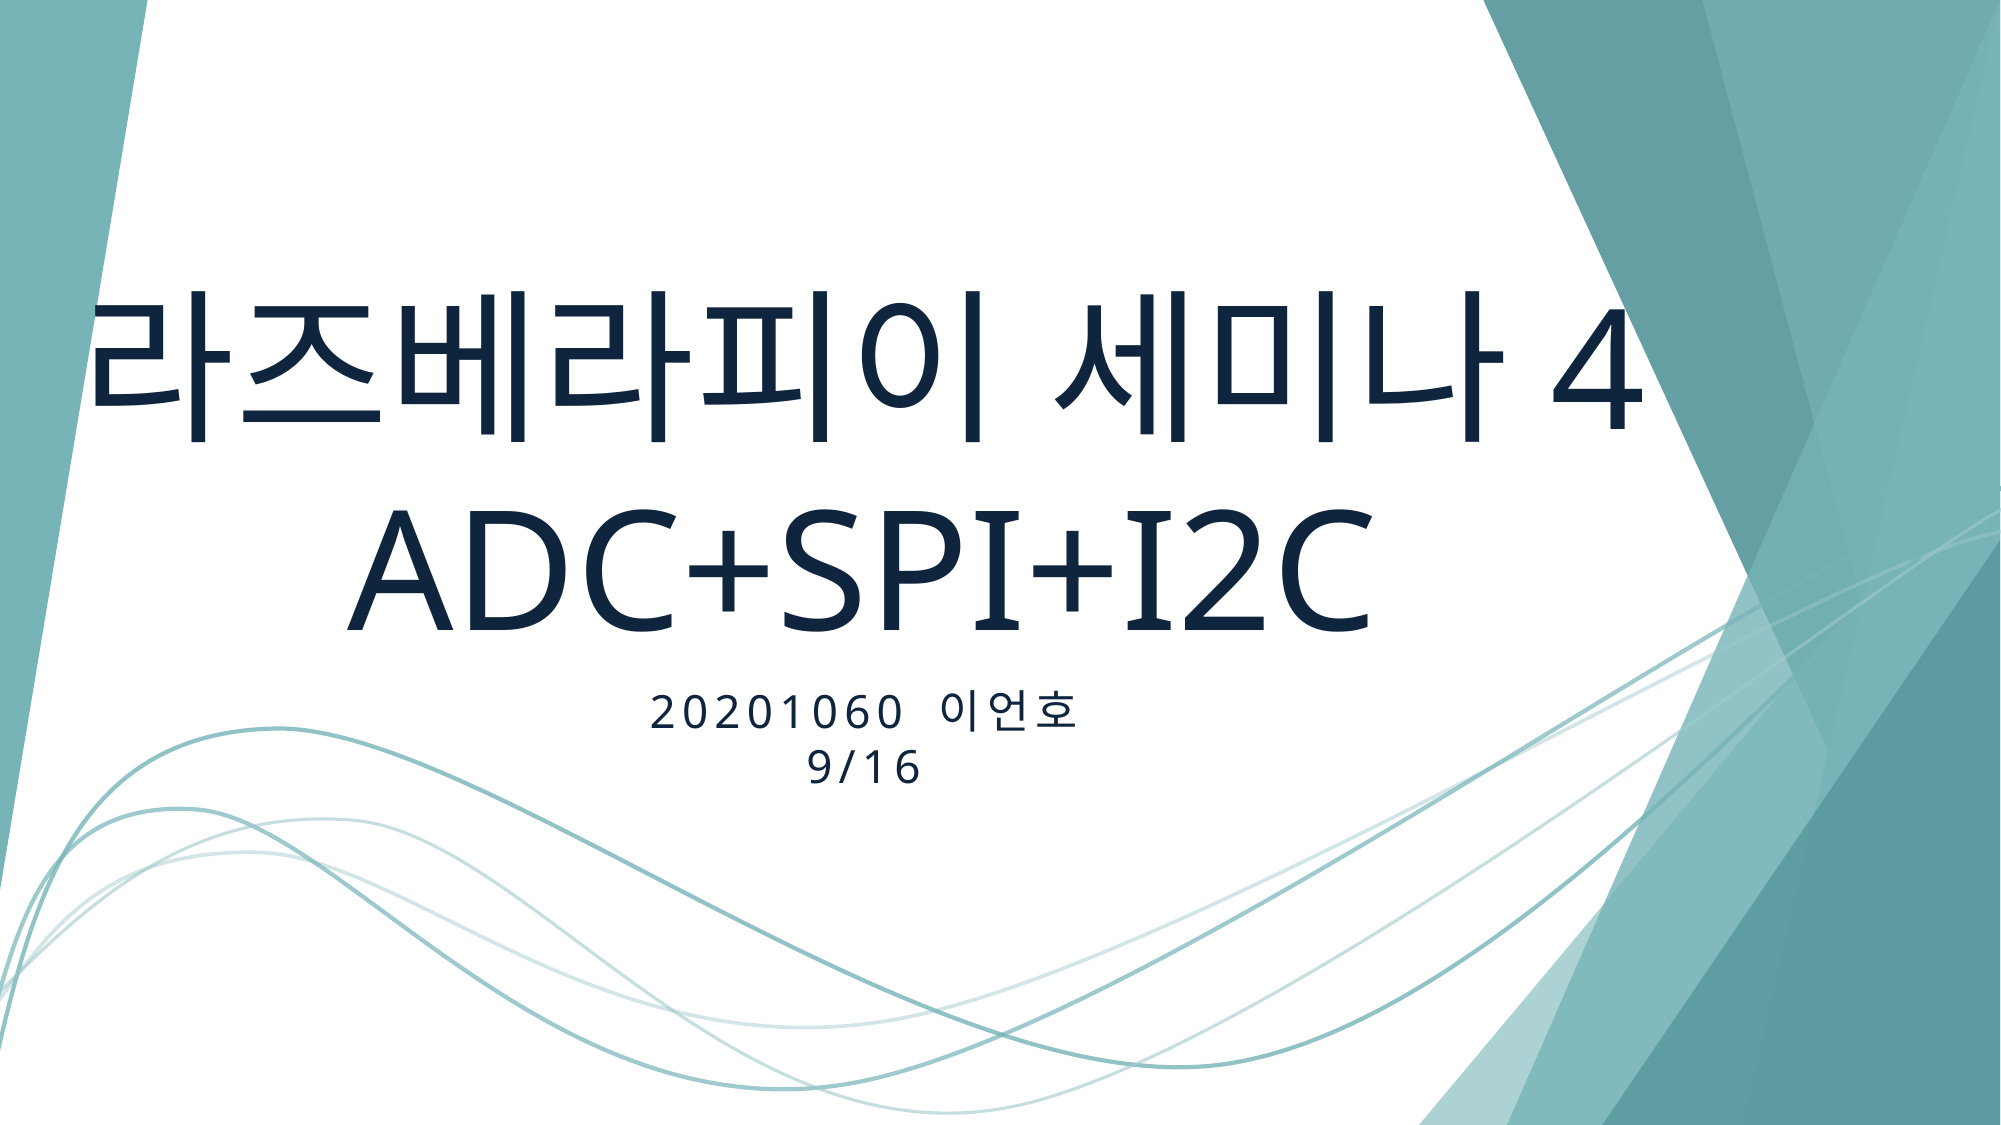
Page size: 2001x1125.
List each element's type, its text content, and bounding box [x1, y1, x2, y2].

text_box 라즈베라피이 세미나4 ADC+SPI+I2C [67, 255, 1661, 671]
text_box 20201060 이언호 9/16 [634, 675, 1093, 800]
